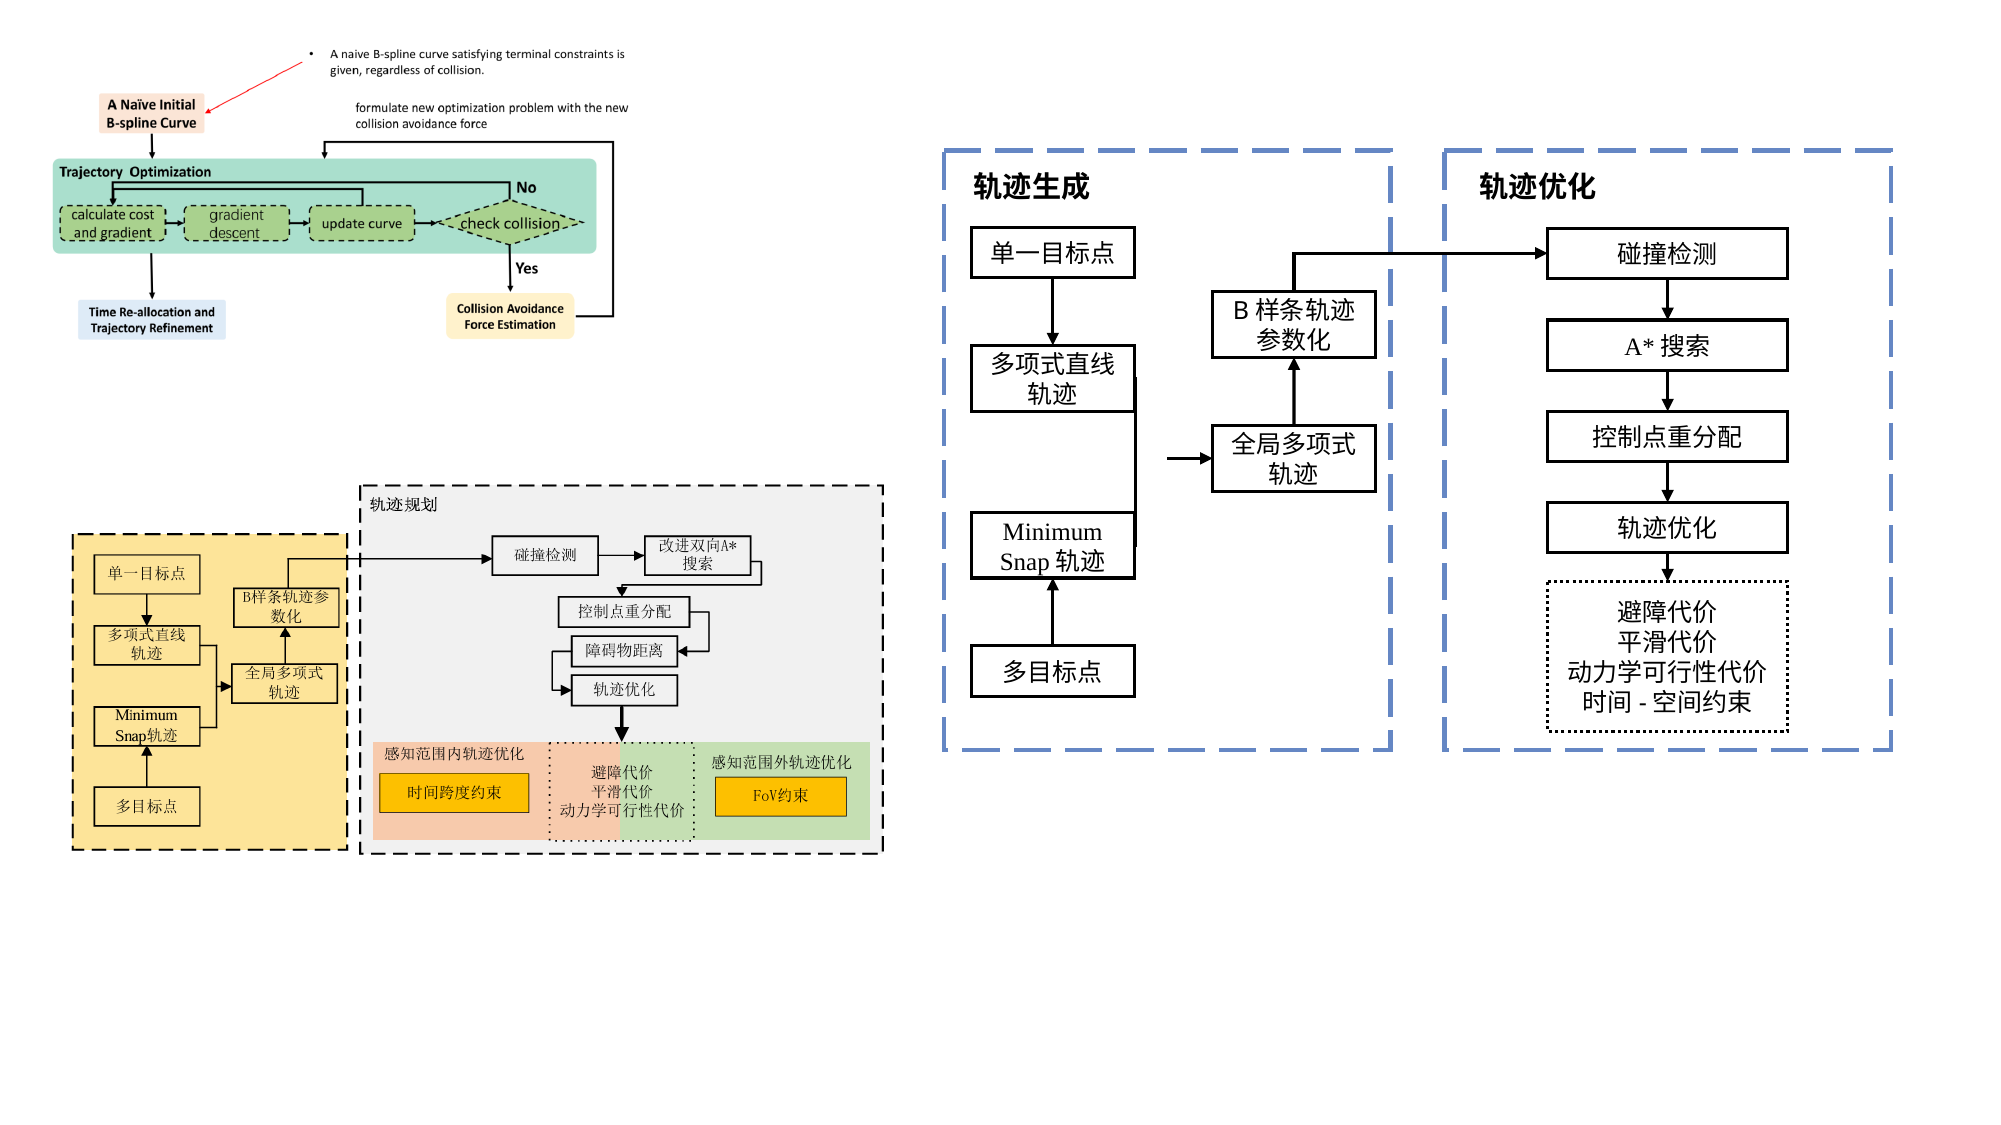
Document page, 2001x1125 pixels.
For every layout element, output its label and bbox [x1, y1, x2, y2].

text_box [929, 150, 1891, 750]
picture [63, 478, 890, 863]
picture [12, 28, 643, 358]
